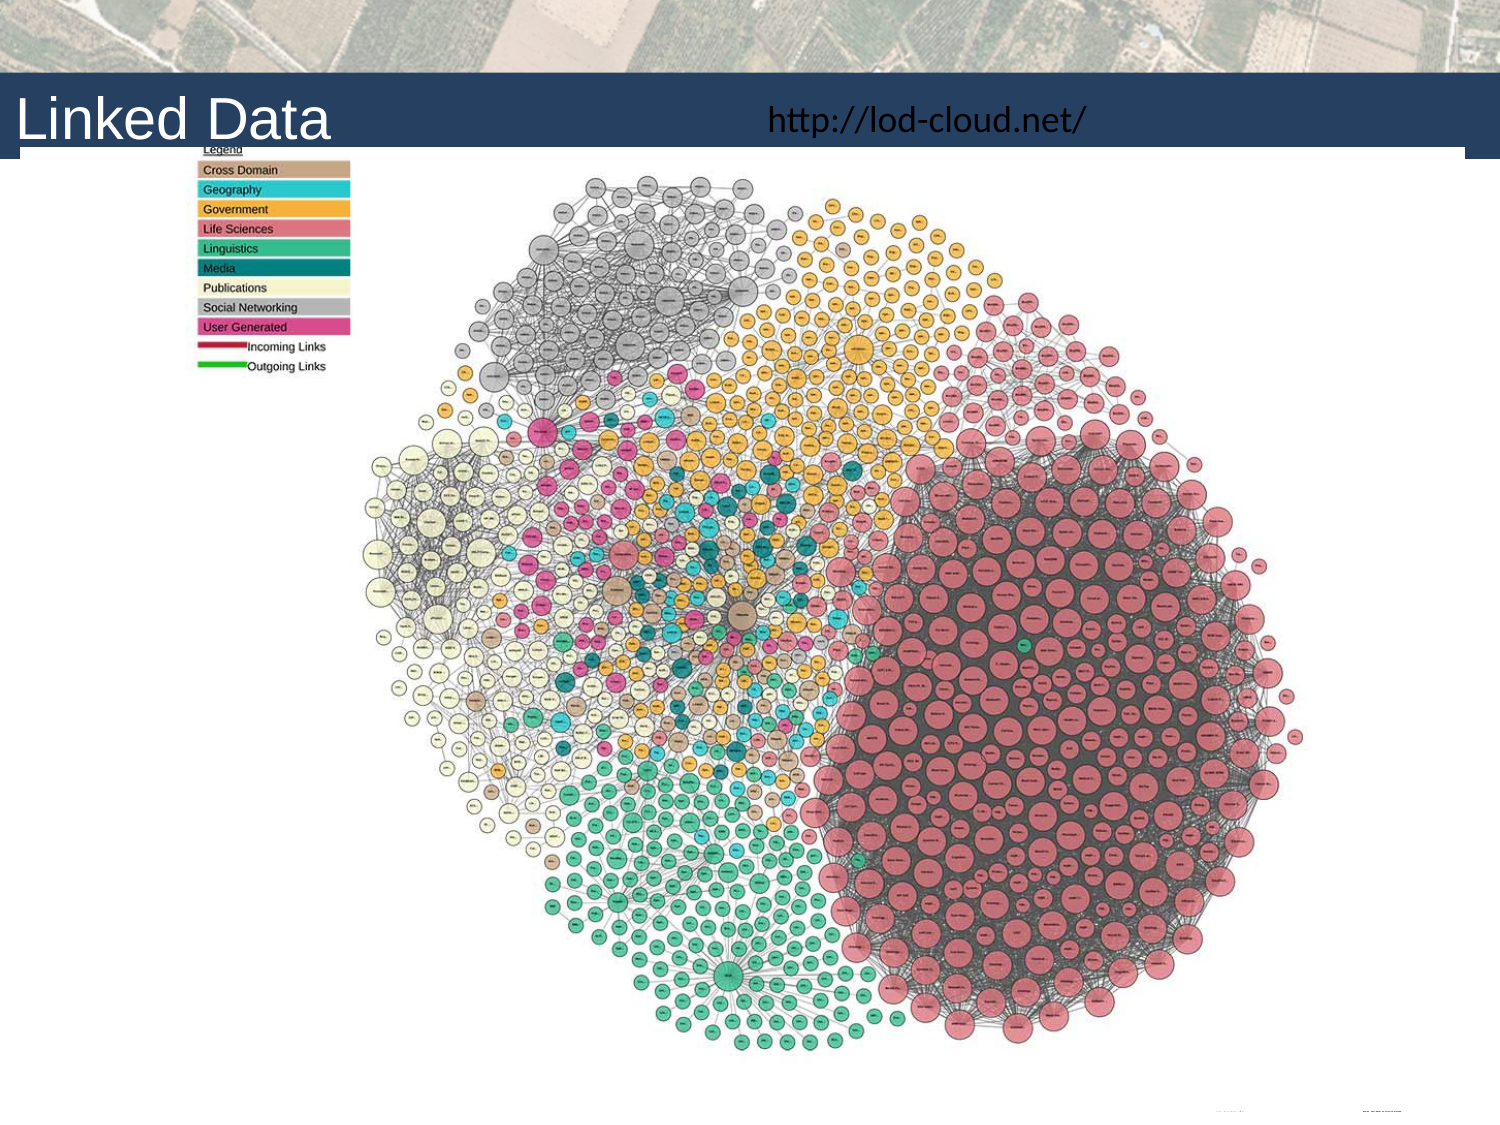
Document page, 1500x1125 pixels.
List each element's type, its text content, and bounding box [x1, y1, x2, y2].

title Linked Data [0, 72, 1500, 159]
text_box http://lod-cloud.net/ [752, 87, 1102, 146]
picture [0, 0, 1500, 72]
picture [20, 147, 1465, 1112]
